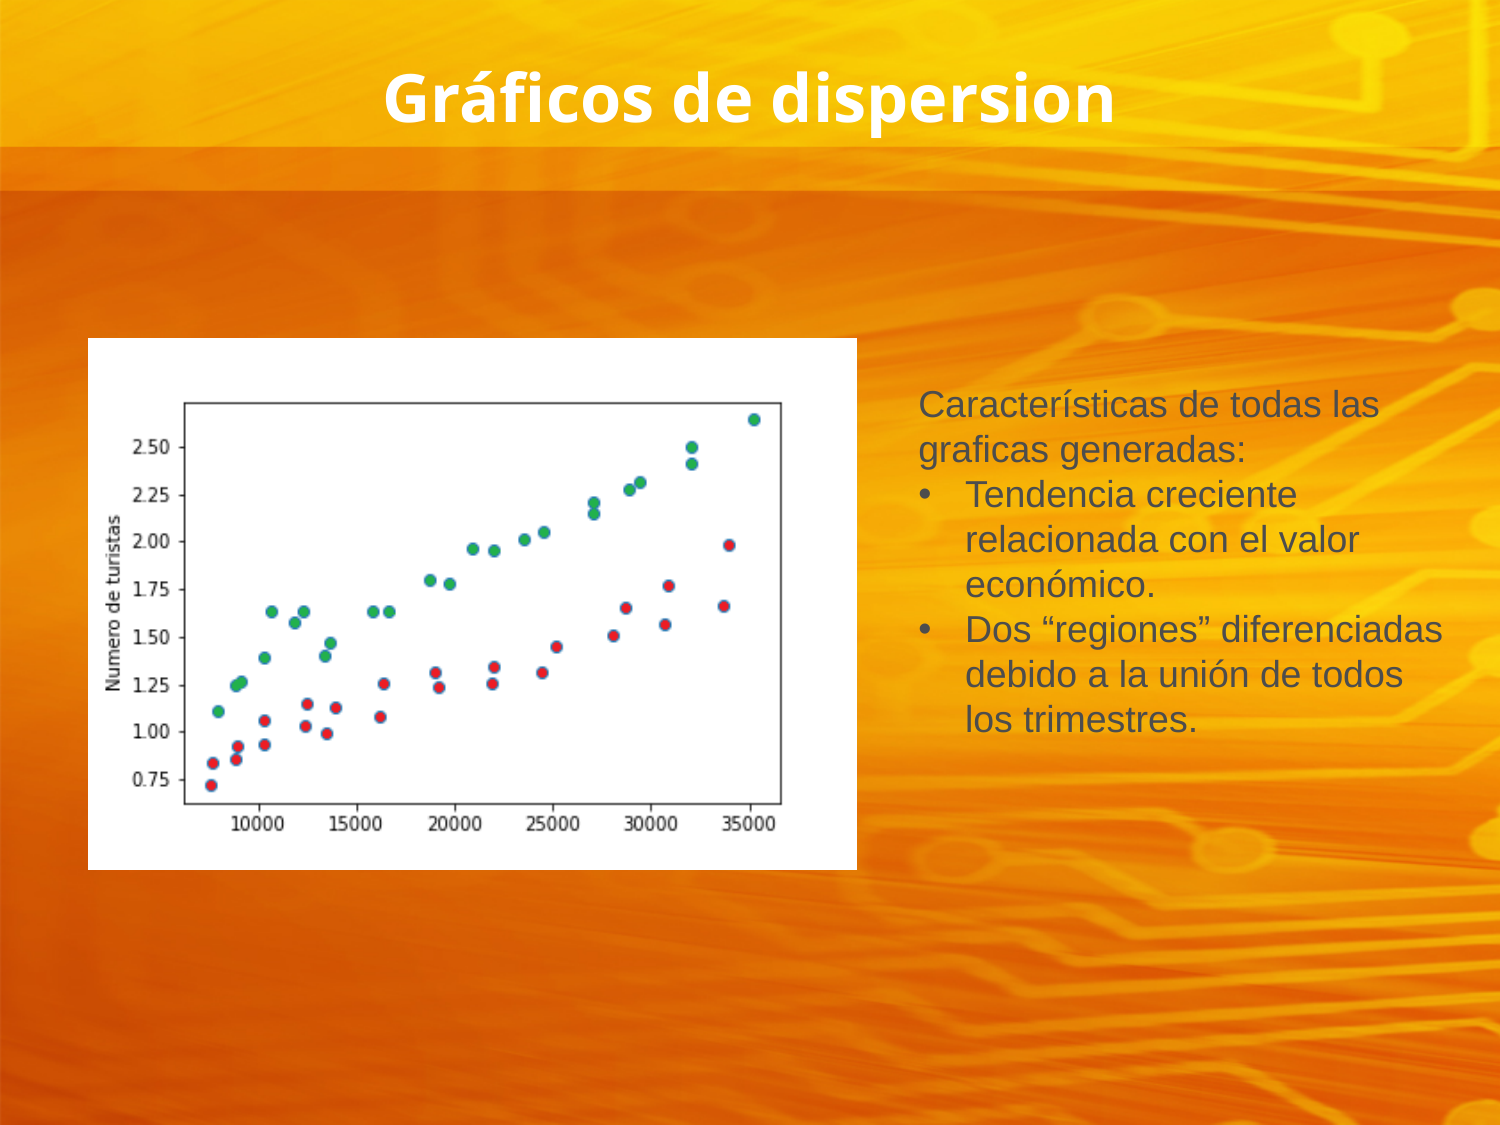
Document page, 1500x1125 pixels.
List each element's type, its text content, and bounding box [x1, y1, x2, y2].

text_box Características de todas las graficas generadas: Tendencia creciente relacionada con el valor económico. Dos “regiones” diferenciadas debido a la unión de todos los trimestres. [903, 373, 1471, 748]
title Gráficos de dispersion [164, 54, 1335, 139]
picture [0, 0, 1500, 1125]
